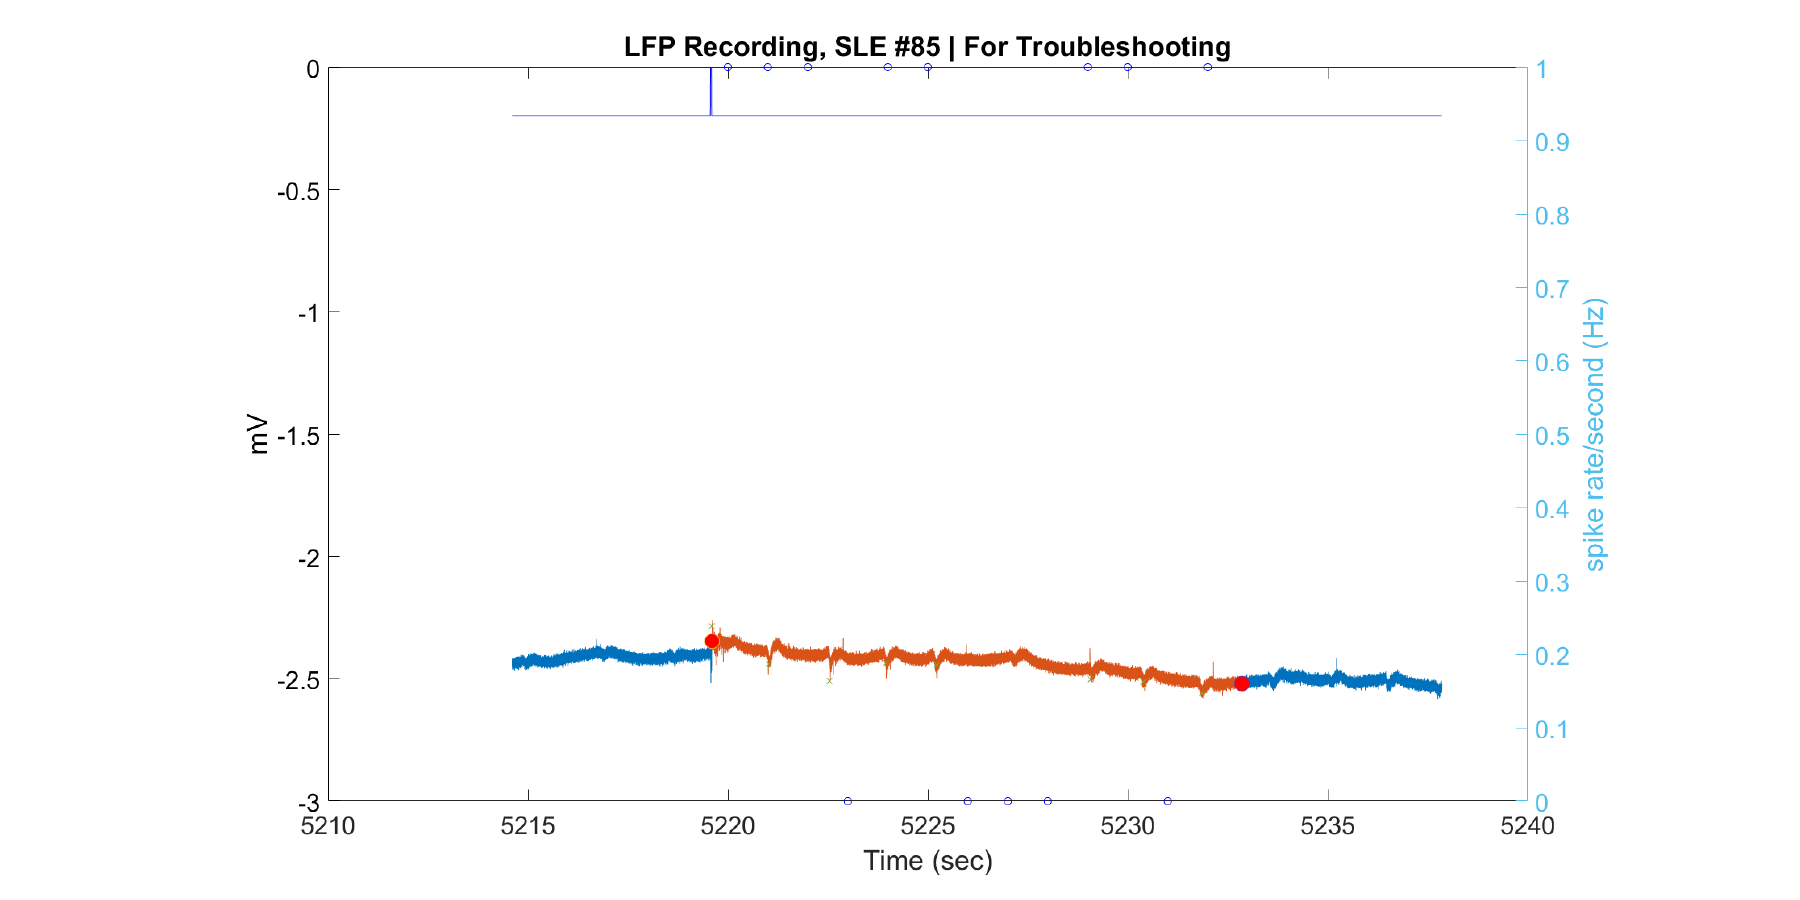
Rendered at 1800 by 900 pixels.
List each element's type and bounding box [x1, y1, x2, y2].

picture [126, 0, 1674, 900]
